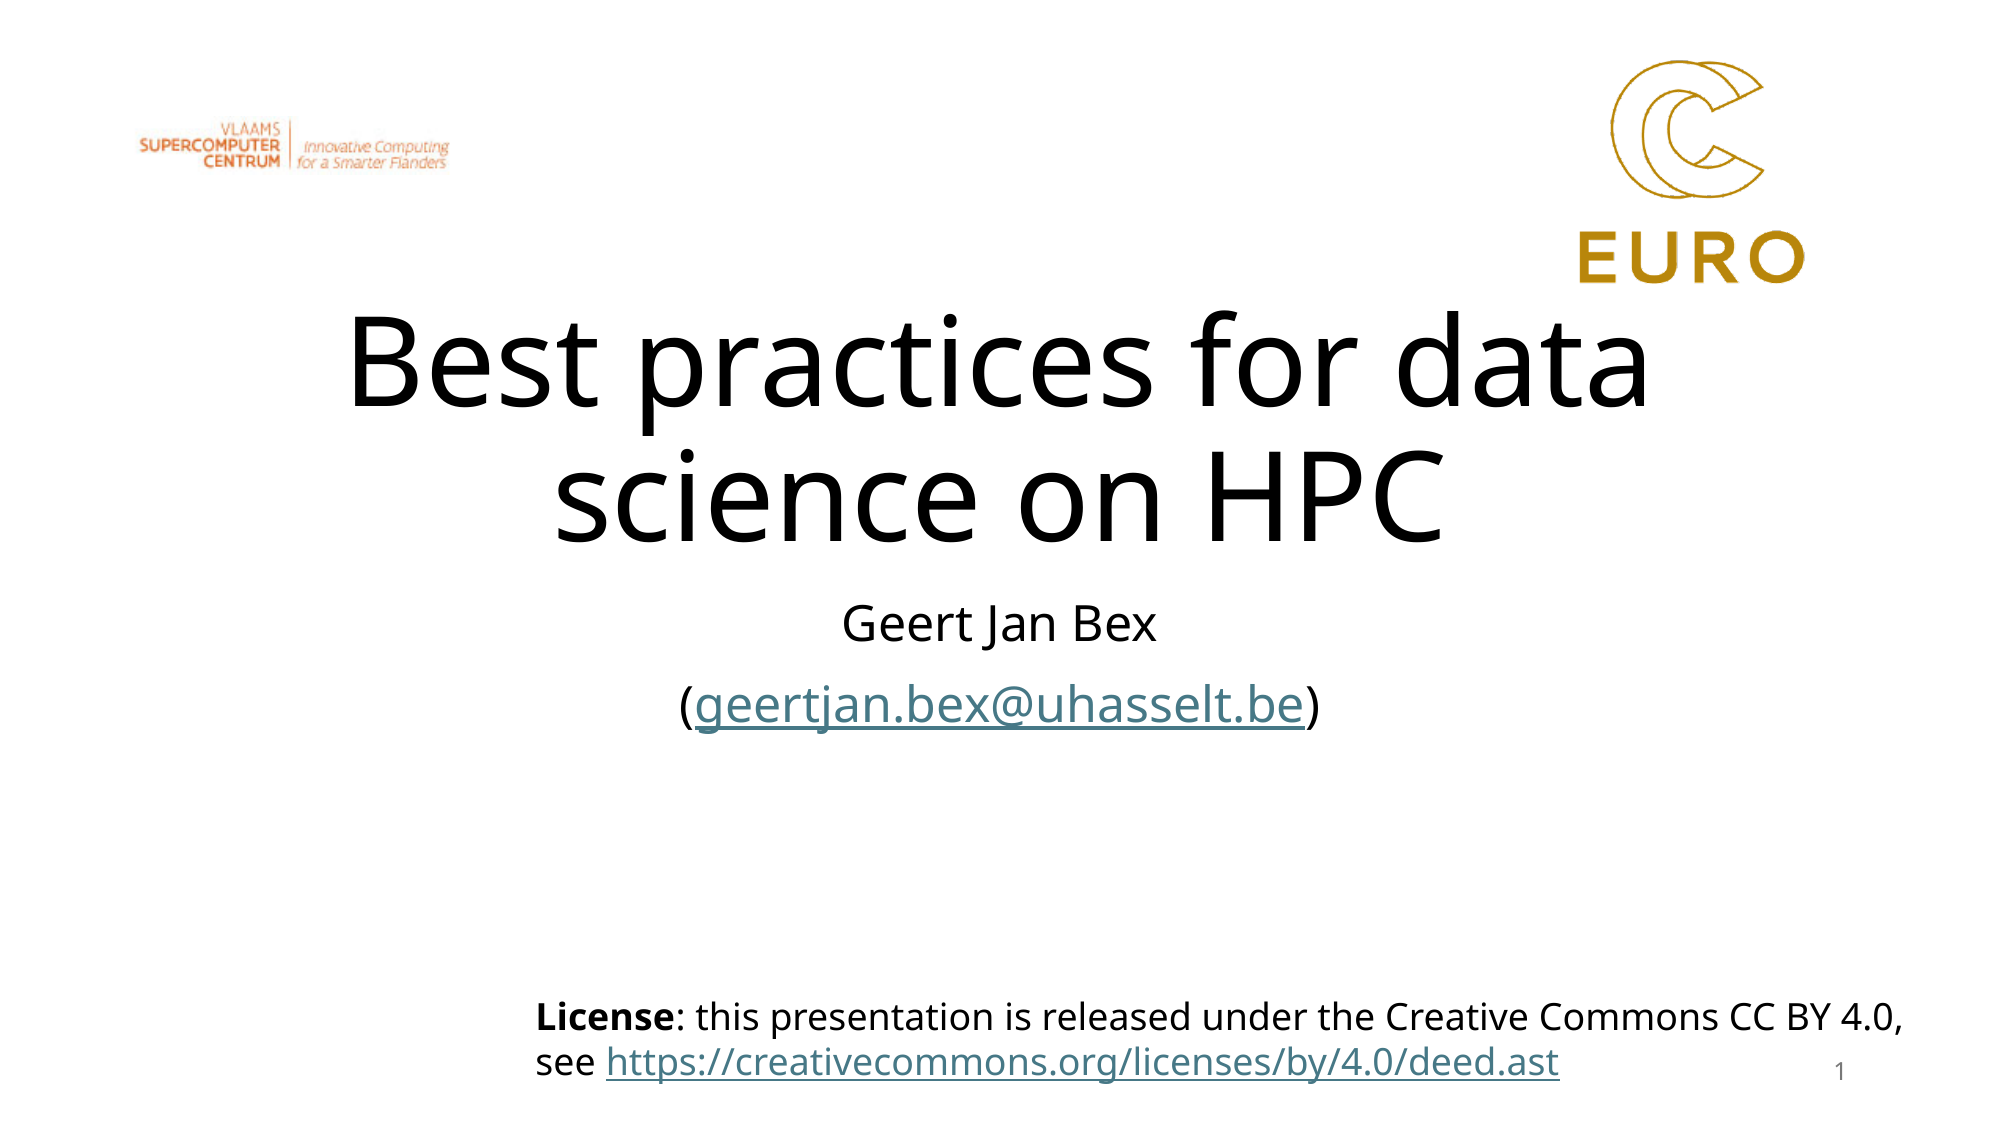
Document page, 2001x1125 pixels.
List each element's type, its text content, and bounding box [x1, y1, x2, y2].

subtitle Geert Jan Bex (geertjan.bex@uhasselt.be) [249, 590, 1750, 863]
title Best practices for data science on HPC [249, 184, 1750, 576]
text_box License: this presentation is released under the Creative Commons CC BY 4.0, see https://creativecommons.org/licenses/by/4.0/deed.ast [520, 985, 1920, 1097]
slide_number 1 [1412, 1042, 1863, 1103]
picture [1562, 51, 1816, 287]
picture [123, 116, 467, 175]
